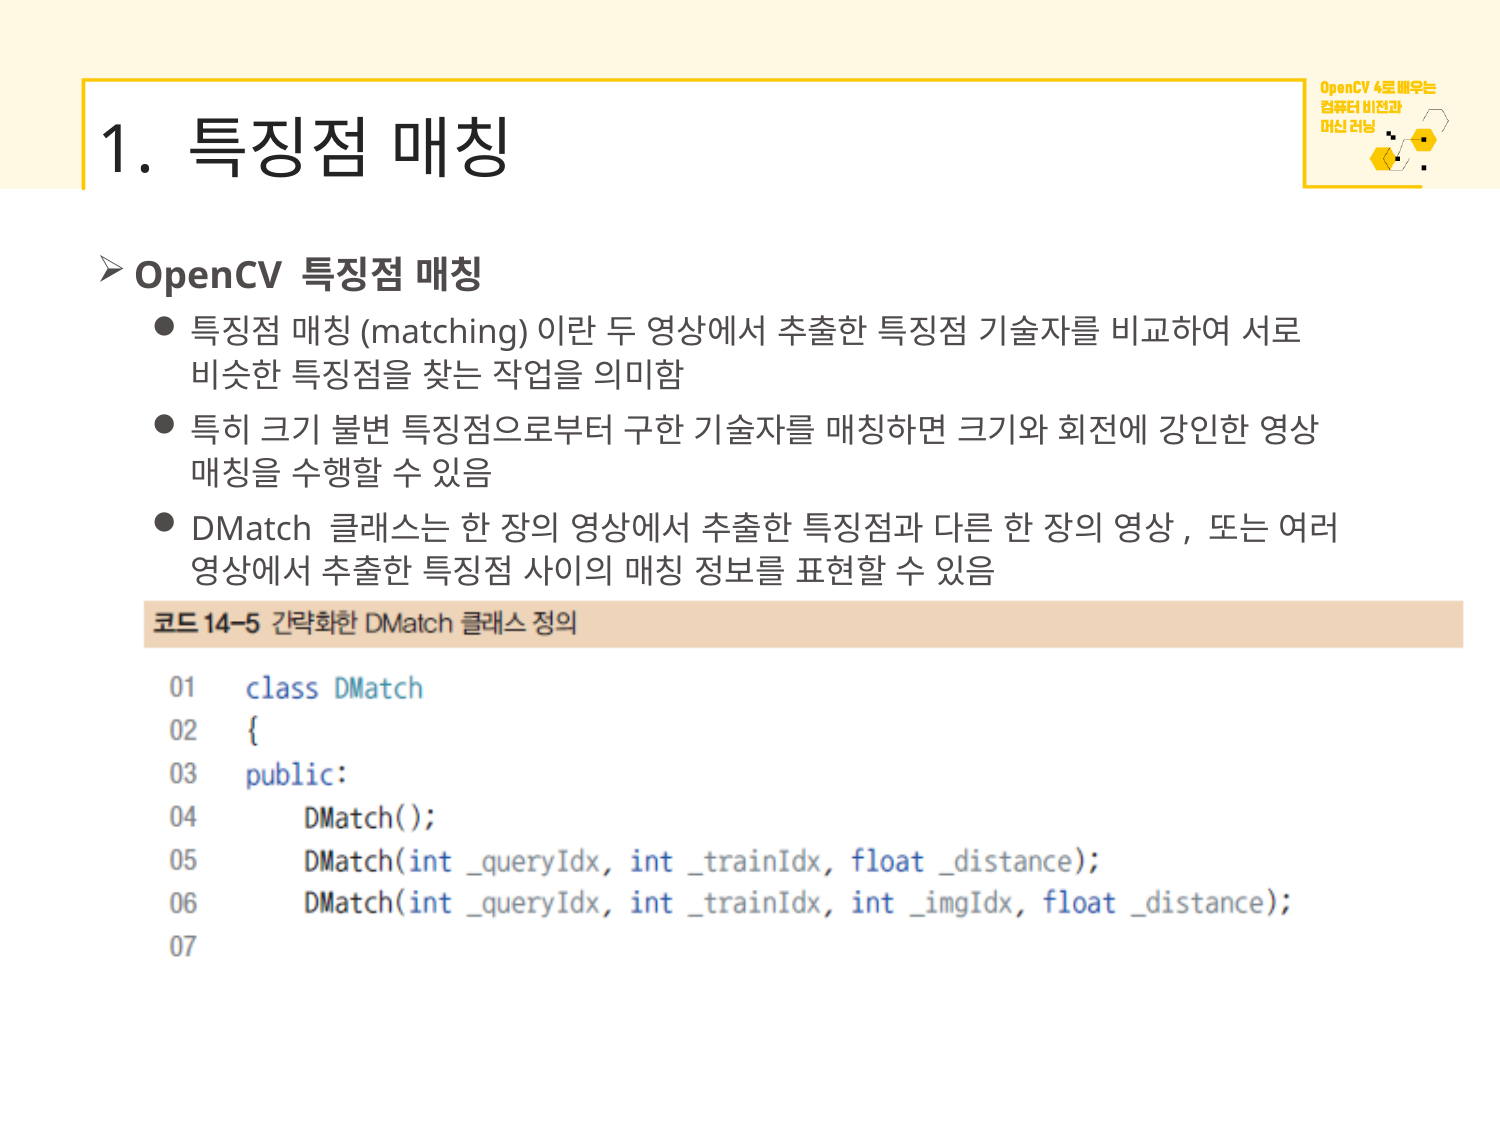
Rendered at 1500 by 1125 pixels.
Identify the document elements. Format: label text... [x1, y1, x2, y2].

list OpenCV 특징점 매칭 특징점 매칭(matching)이란 두 영상에서 추출한 특징점 기술자를 비교하여 서로 비슷한 특징점을 찾는 작업을 의미함 특히 크기 불변 특징점으로부터 구한 기술자를 매칭하면 크기와 회전에 강인한 영상 매칭을 수행할 수 있음 DMatch 클래스는 한 장의 영상에서 추출한 특징점과 다른 한 장의 영상, 또는 여러 영상에서 추출한 특징점 사이의 매칭 정보를 표현할 수 있음 [81, 239, 1412, 1054]
title 1. 특징점 매칭 [82, 61, 1413, 193]
picture [0, 0, 1500, 1125]
